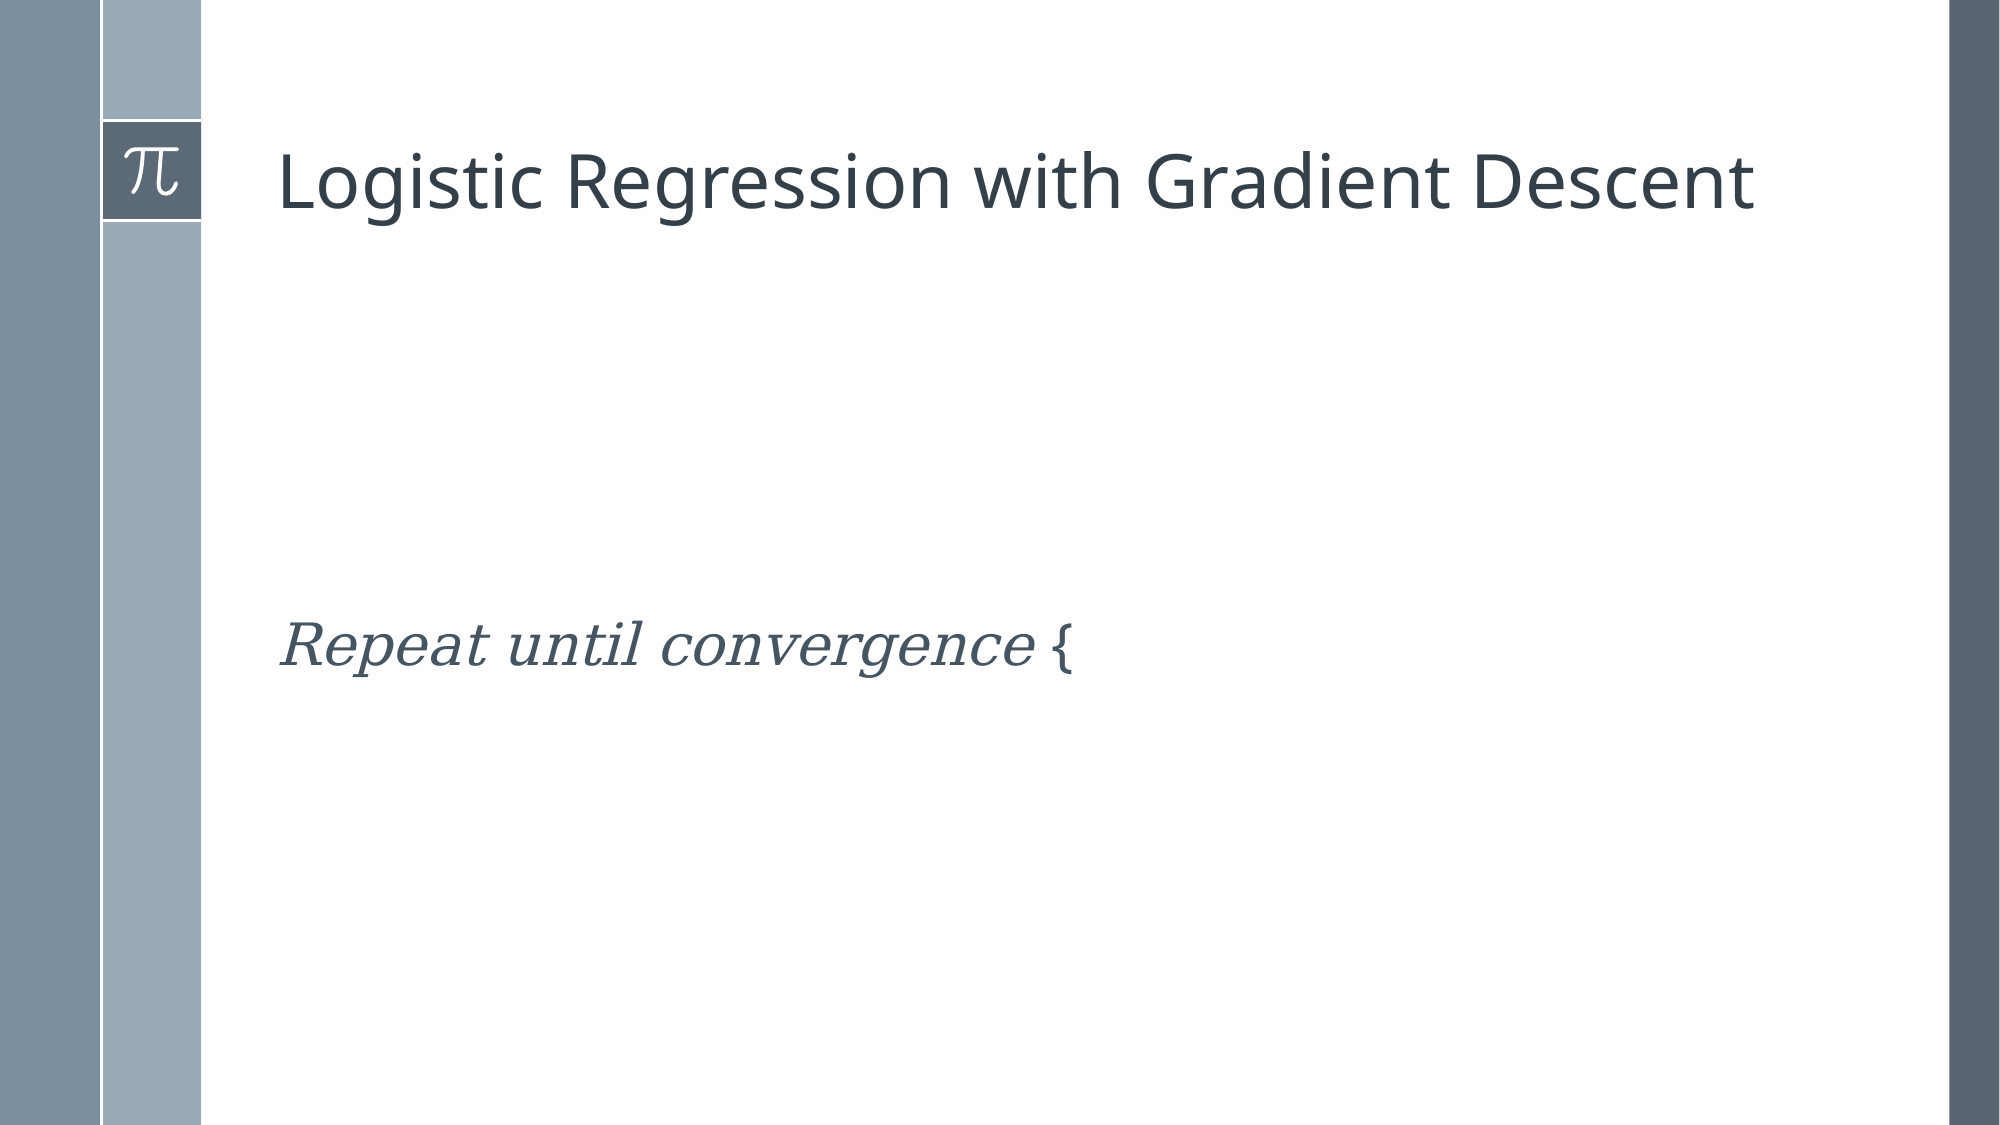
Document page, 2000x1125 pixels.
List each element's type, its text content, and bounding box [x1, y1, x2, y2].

title Logistic Regression with Gradient Descent [261, 29, 1867, 233]
